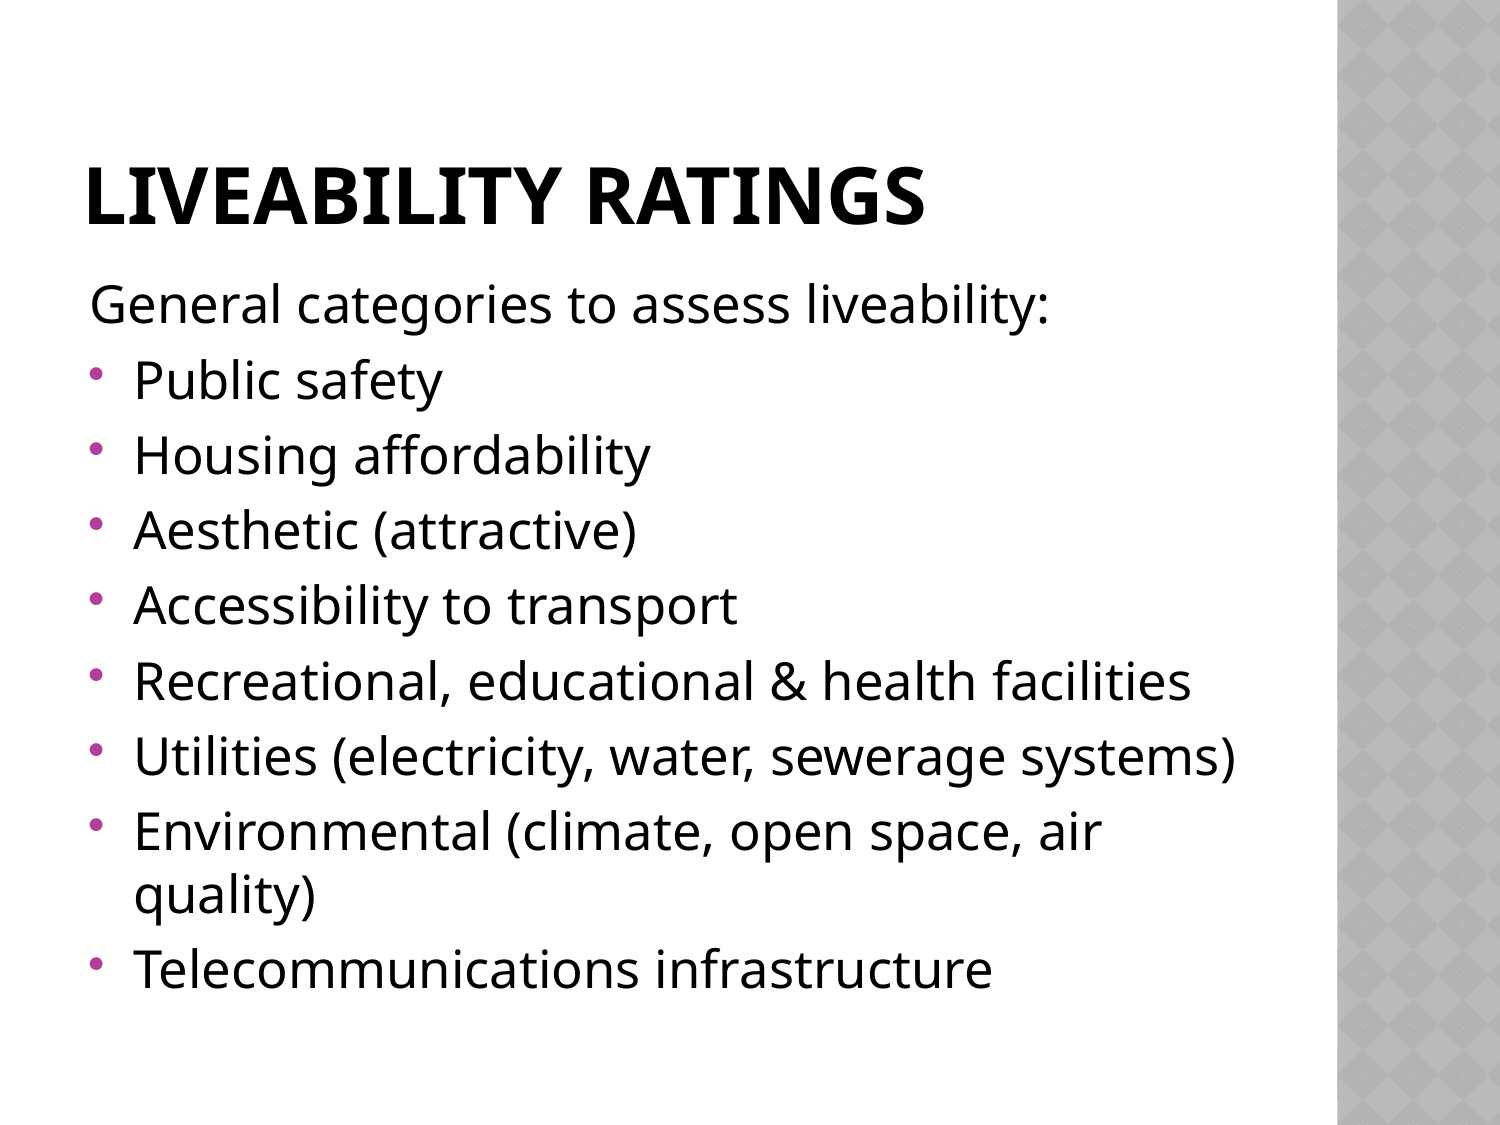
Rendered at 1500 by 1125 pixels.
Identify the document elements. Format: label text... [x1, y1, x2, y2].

title Liveability Ratings [75, 52, 1263, 240]
list General categories to assess liveability: Public safety Housing affordability Aesthetic (attractive) Accessibility to transport Recreational, educational & health facilities Utilities (electricity, water, sewerage systems) Environmental (climate, open space, air quality) Telecommunications infrastructure [75, 264, 1263, 1059]
